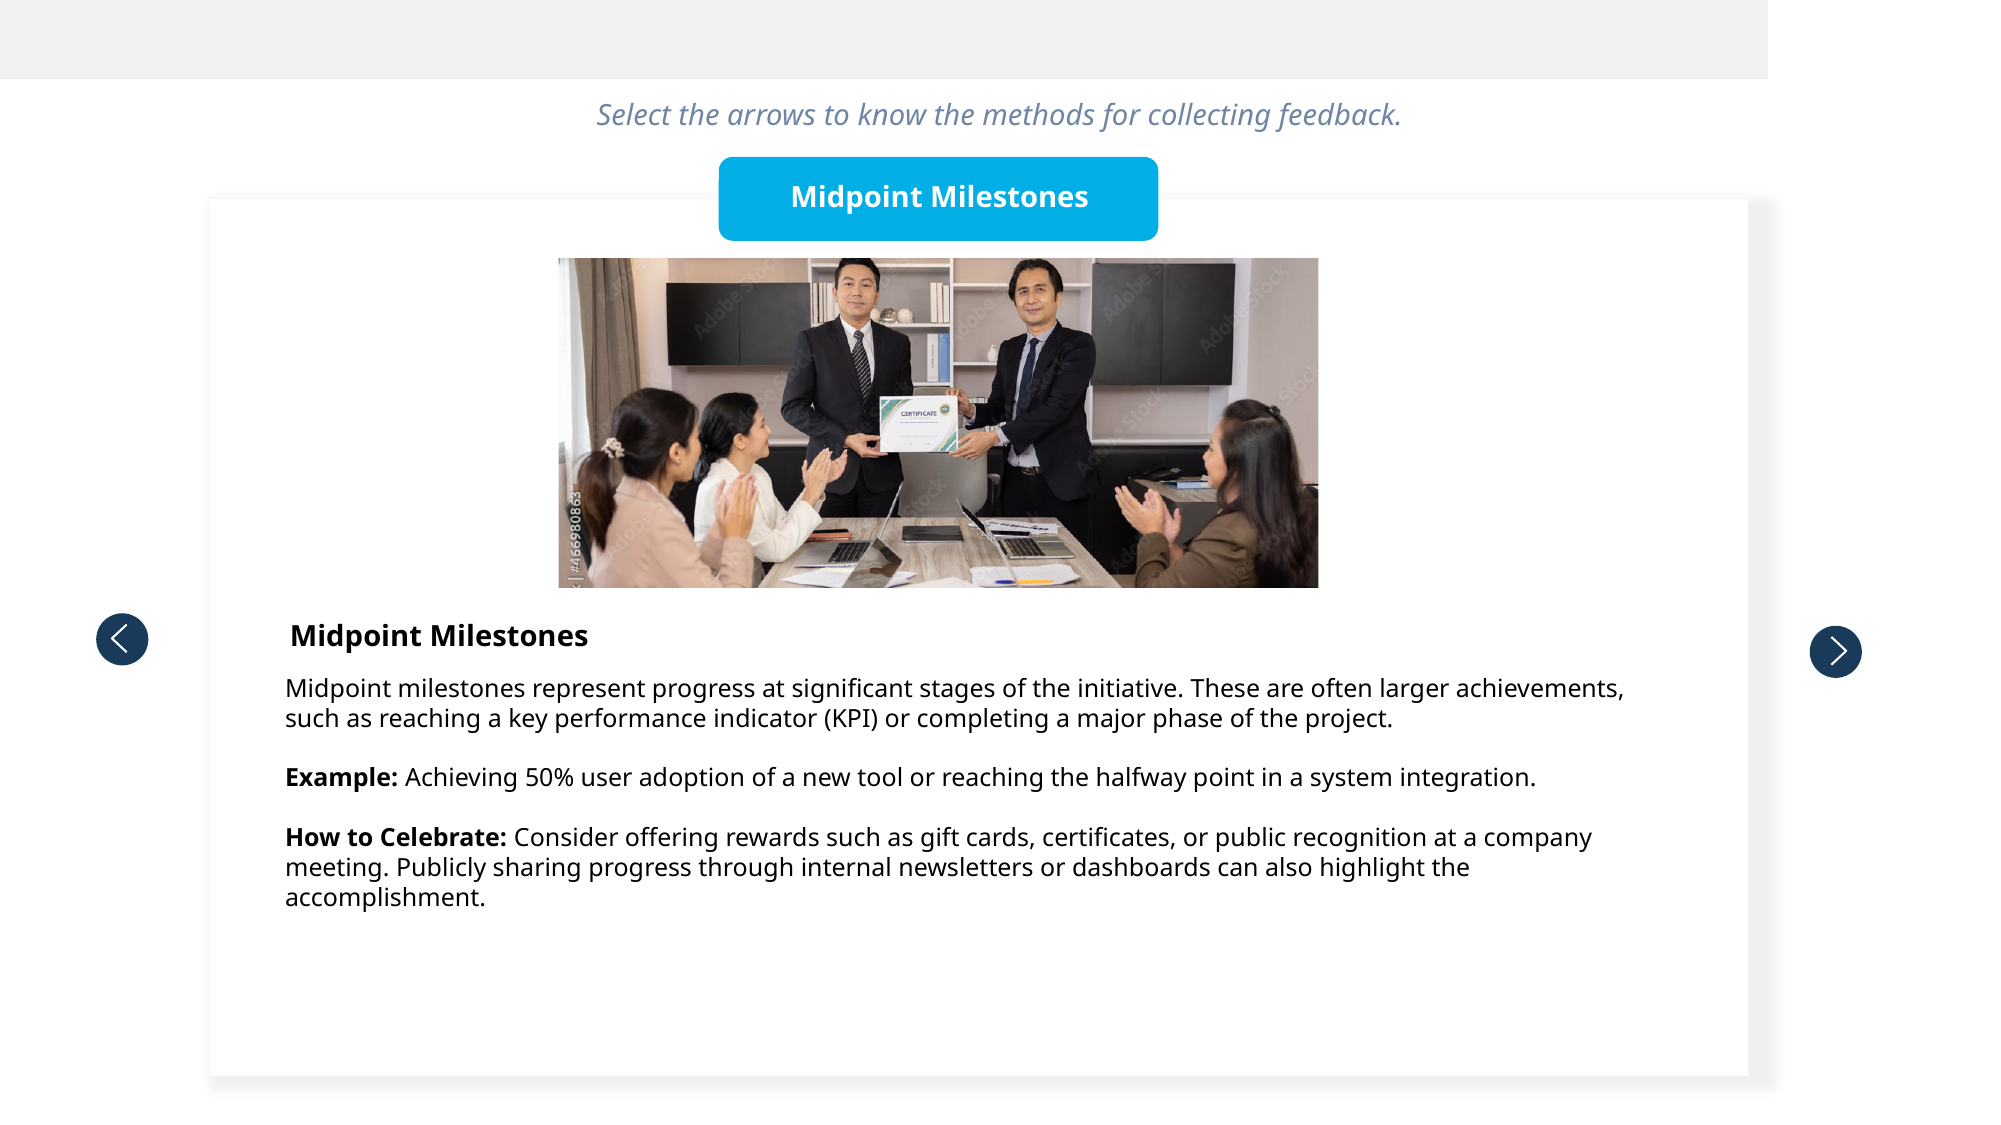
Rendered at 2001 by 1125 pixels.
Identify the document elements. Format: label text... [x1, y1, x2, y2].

text_box [209, 198, 1749, 1077]
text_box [96, 613, 149, 666]
text_box Midpoint Milestones [275, 609, 1299, 660]
picture [558, 257, 1319, 588]
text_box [1809, 625, 1862, 678]
text_box [717, 155, 1160, 242]
text_box Midpoint milestones represent progress at significant stages of the initiative. These are often larger achievements, such as reaching a key performance indicator (KPI) or completing a major phase of the project. Example: Achieving 50% user adoption of a new tool or reaching the halfway point in a system integration. How to Celebrate: Consider offering rewards such as gift cards, certificates, or public recognition at a company meeting. Publicly sharing progress through internal newsletters or dashboards can also highlight the accomplishment. [270, 664, 1688, 919]
text_box Select the arrows to know the methods for collecting feedback. [400, 88, 1599, 139]
text_box Midpoint Milestones [720, 171, 1160, 221]
